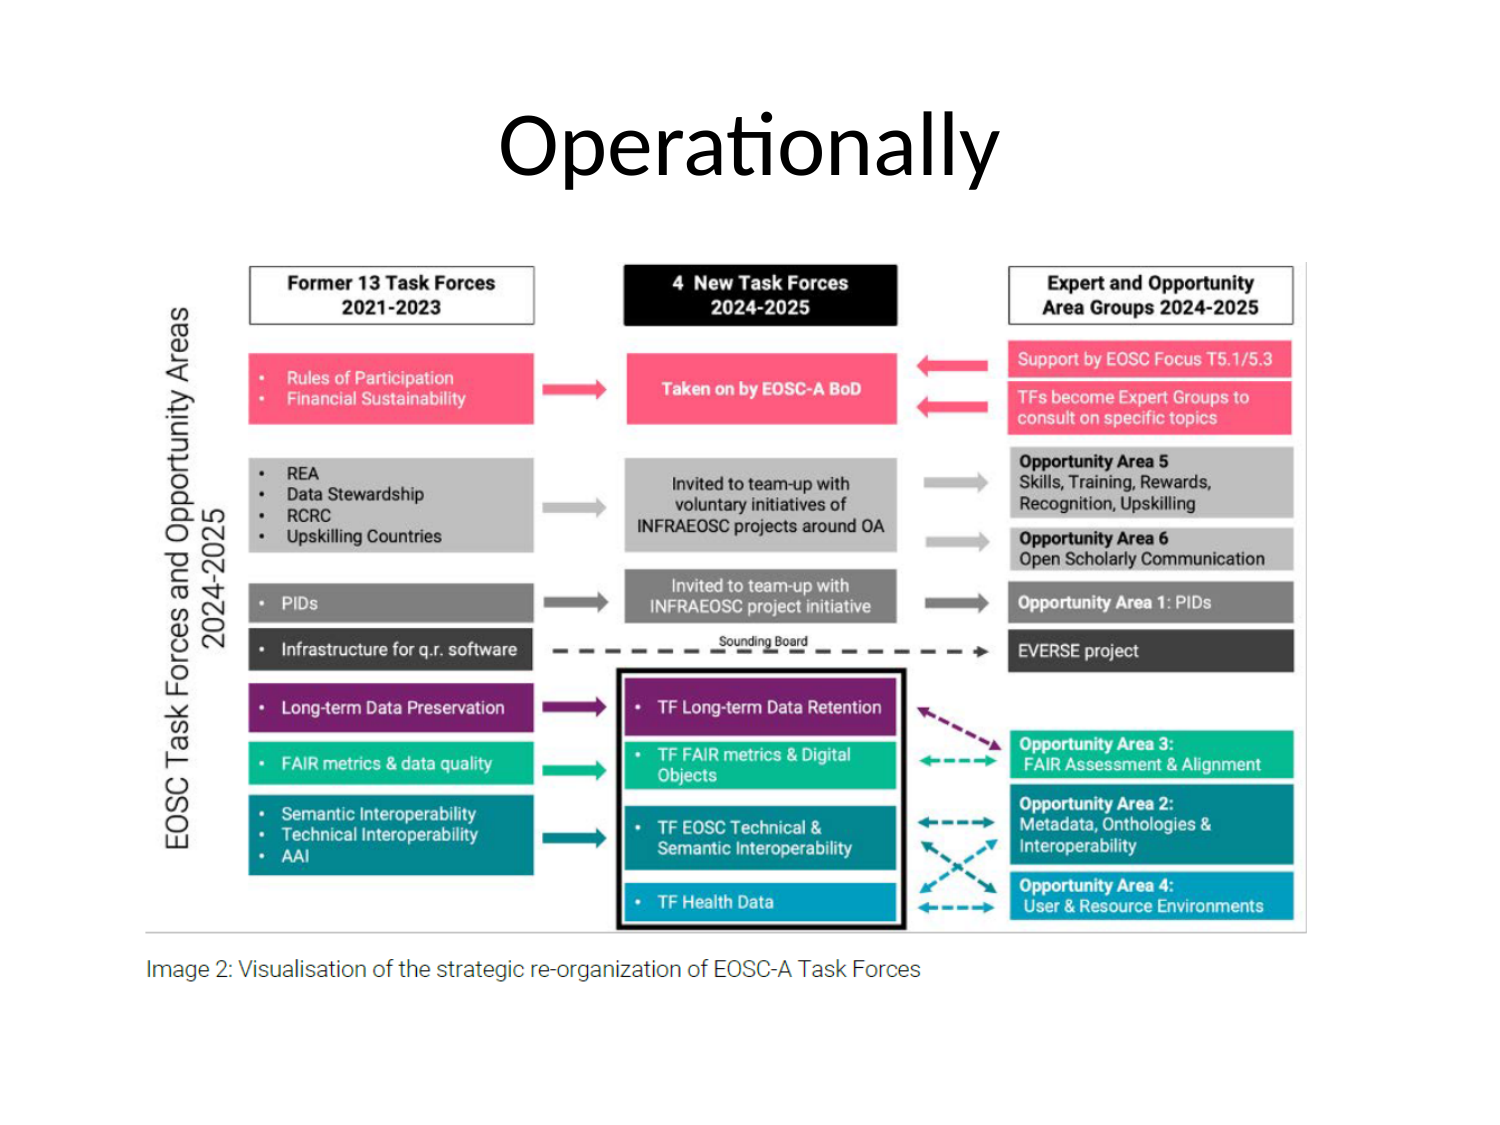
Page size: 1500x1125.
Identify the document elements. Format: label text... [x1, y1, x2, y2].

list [141, 262, 1359, 1006]
title Operationally [75, 45, 1425, 233]
